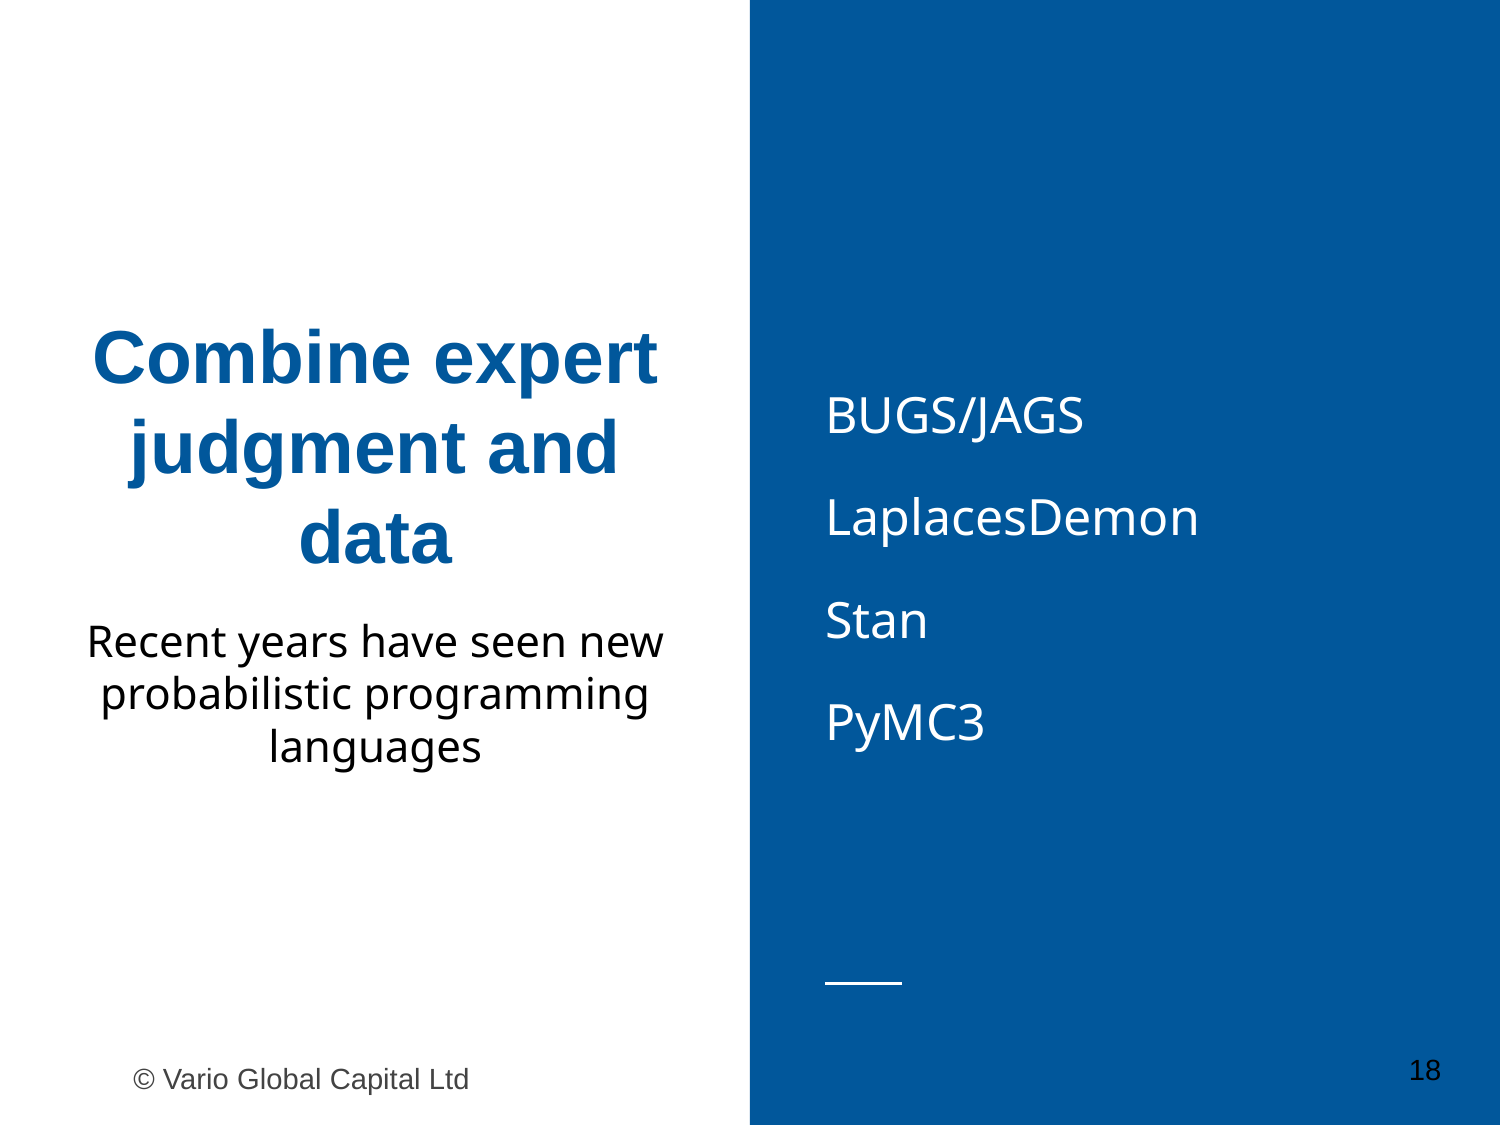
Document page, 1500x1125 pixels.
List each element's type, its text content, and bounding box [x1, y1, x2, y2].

slide_number 18 [1394, 1025, 1484, 1112]
title Combine expert judgment and data [43, 305, 708, 594]
subtitle Recent years have seen new probabilistic programming languages [43, 598, 708, 893]
list BUGS/JAGS LaplacesDemon Stan PyMC3 [810, 158, 1440, 967]
